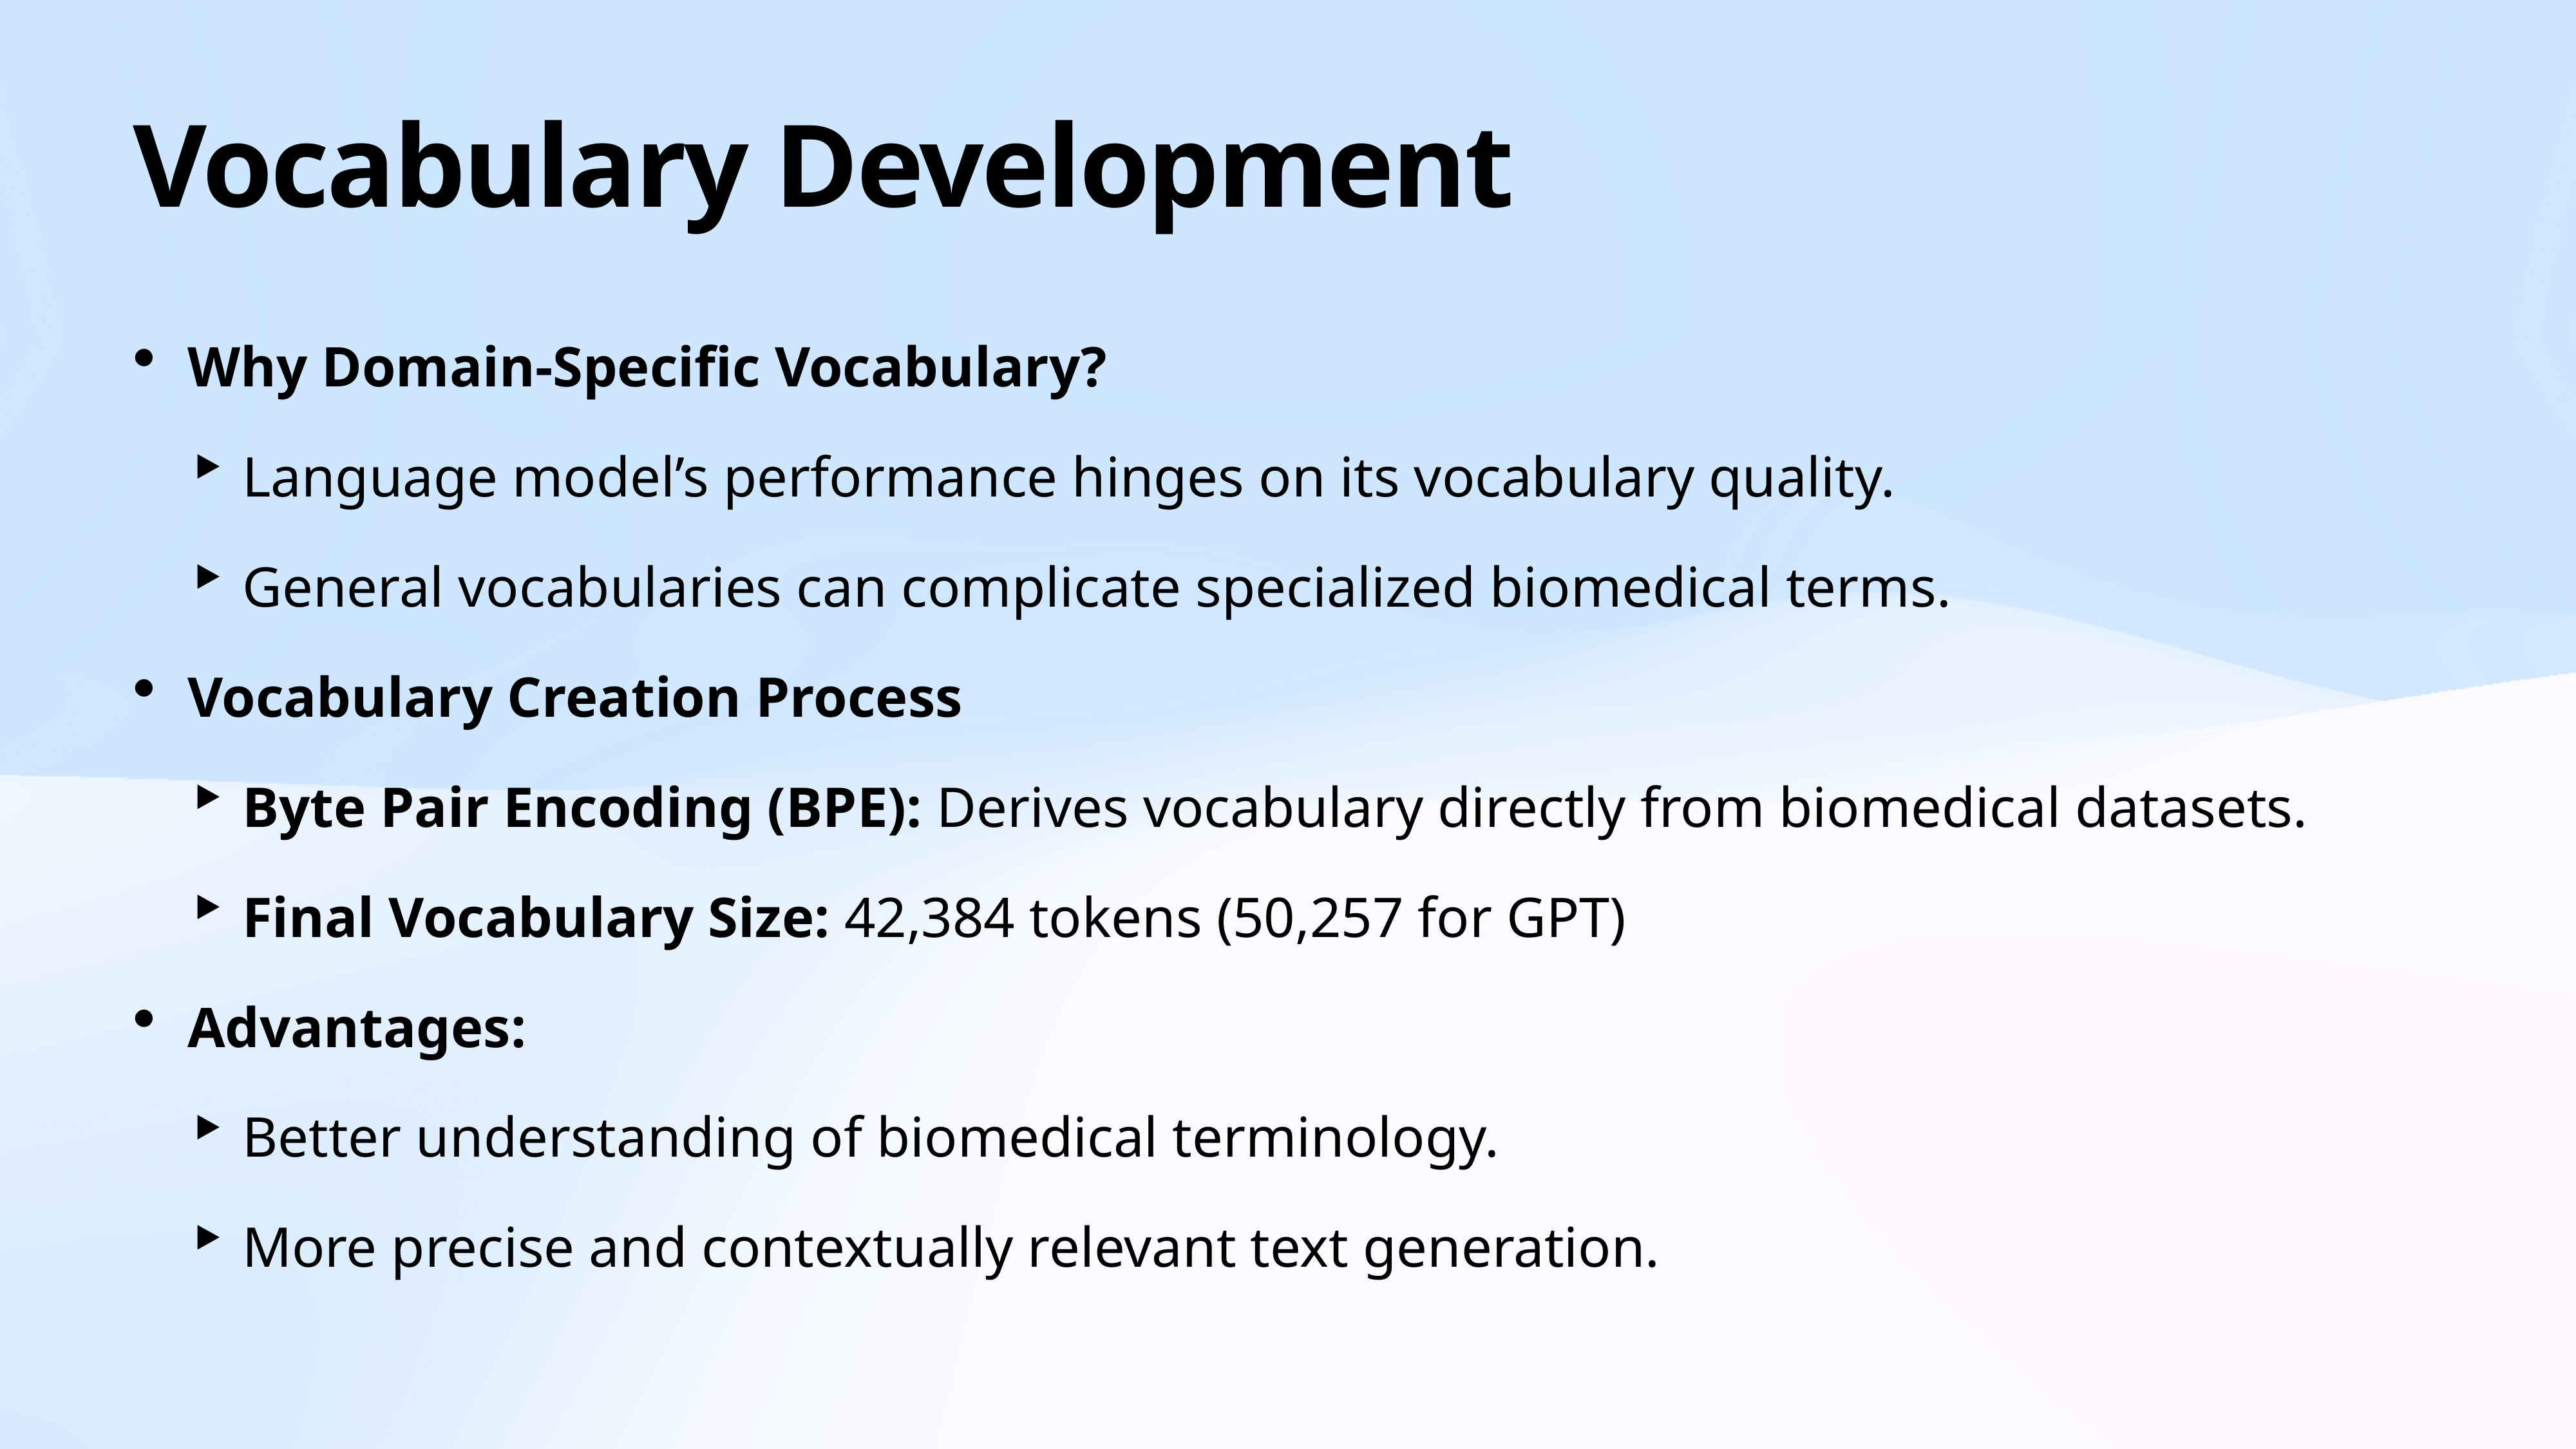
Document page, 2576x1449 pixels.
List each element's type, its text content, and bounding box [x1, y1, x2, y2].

title Vocabulary Development [127, 113, 2449, 266]
list Why Domain-Specific Vocabulary? Language model’s performance hinges on its vocabulary quality. General vocabularies can complicate specialized biomedical terms. Vocabulary Creation Process Byte Pair Encoding (BPE): Derives vocabulary directly from biomedical datasets. Final Vocabulary Size: 42,384 tokens (50,257 for GPT) Advantages: Better understanding of biomedical terminology. More precise and contextually relevant text generation. [127, 334, 2449, 1304]
picture [0, 0, 2576, 1449]
